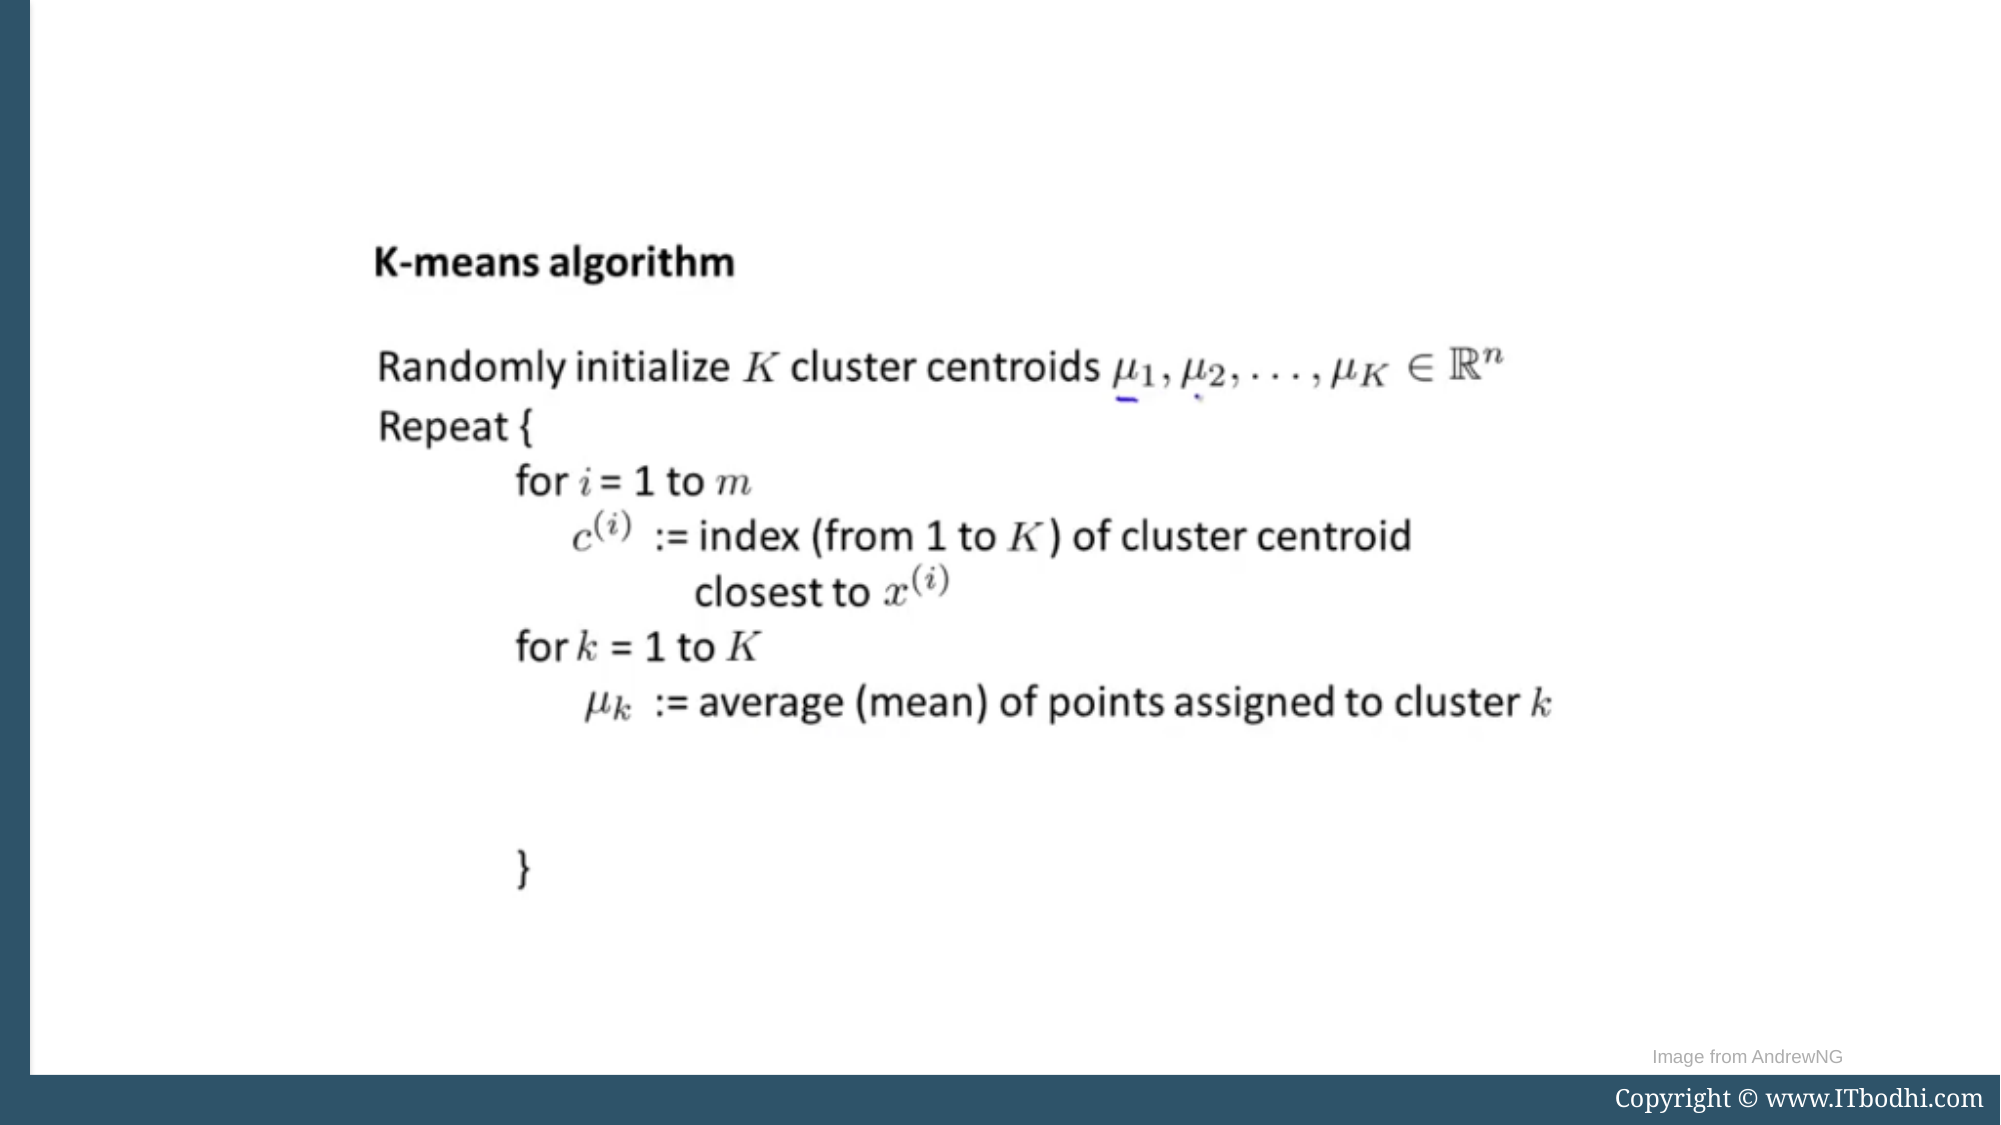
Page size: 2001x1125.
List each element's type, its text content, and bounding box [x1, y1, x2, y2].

text_box Image from AndrewNG [1637, 1037, 2000, 1075]
picture [352, 212, 1663, 922]
text_box Copyright © www.ITbodhi.com [24, 1074, 2000, 1125]
